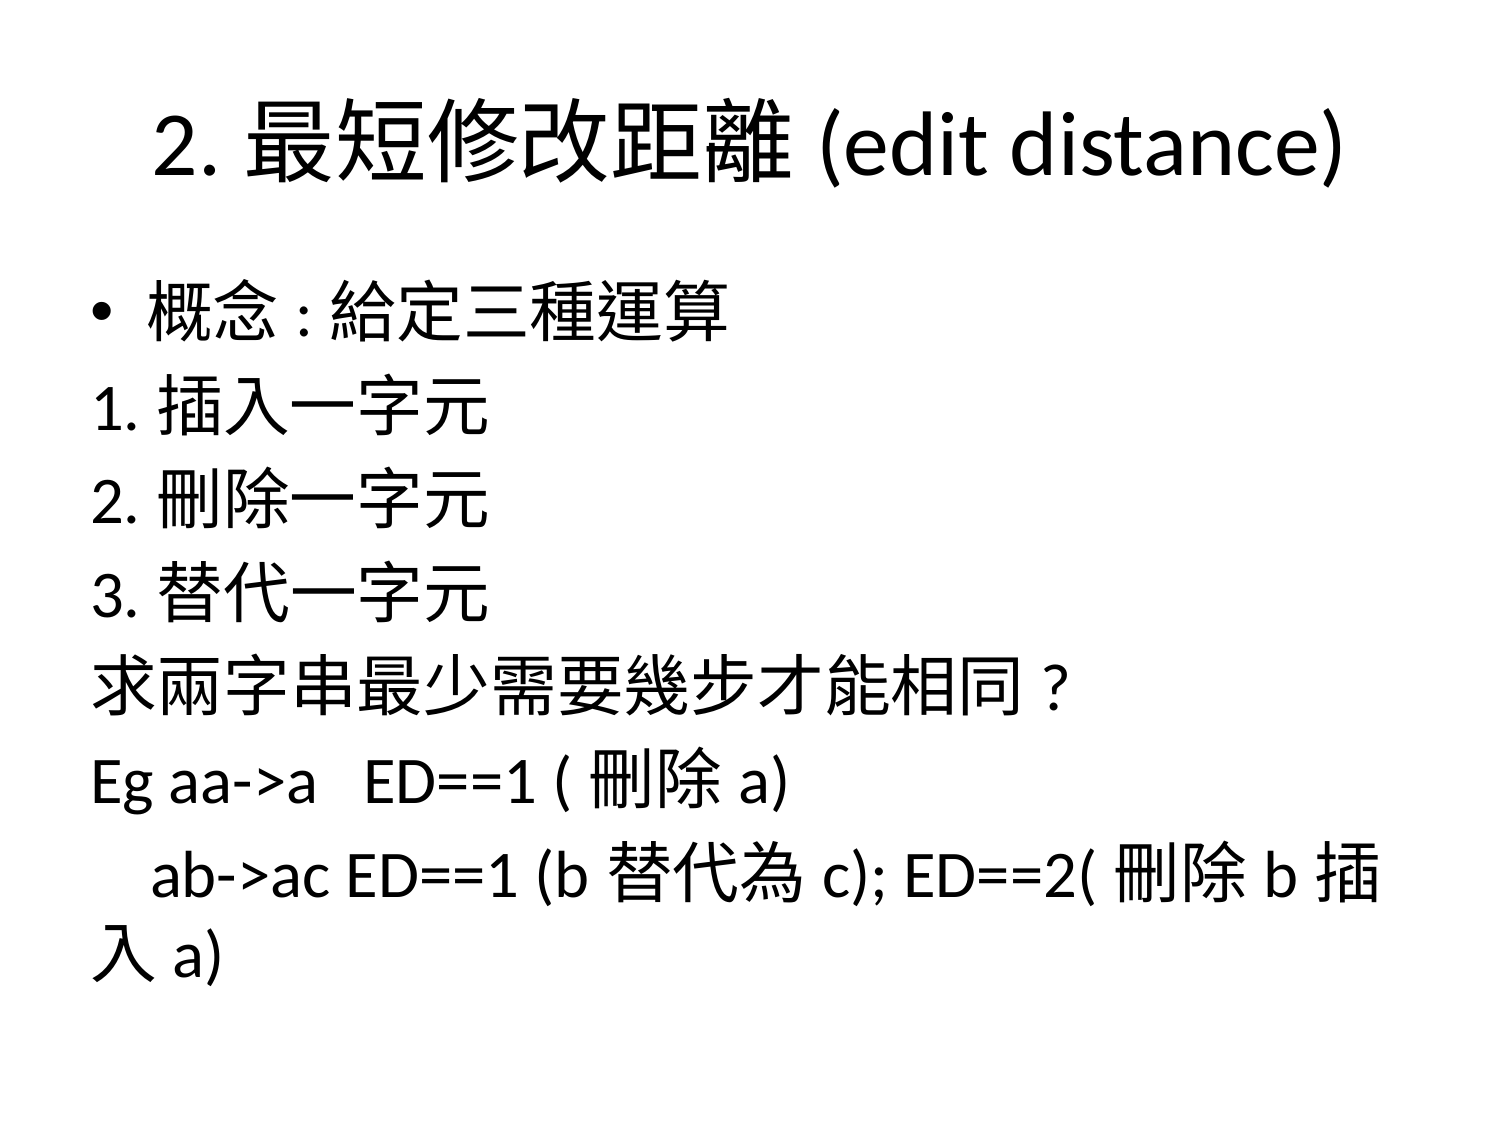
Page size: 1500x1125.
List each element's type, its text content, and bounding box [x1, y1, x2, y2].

title 2.最短修改距離(edit distance) [75, 45, 1425, 233]
list 概念:給定三種運算 1.插入一字元 2.刪除一字元 3.替代一字元 求兩字串最少需要幾步才能相同? Eg aa->a ED==1 (刪除a) ab->ac ED==1 (b替代為c); ED==2(刪除b插入a) [75, 262, 1425, 1005]
